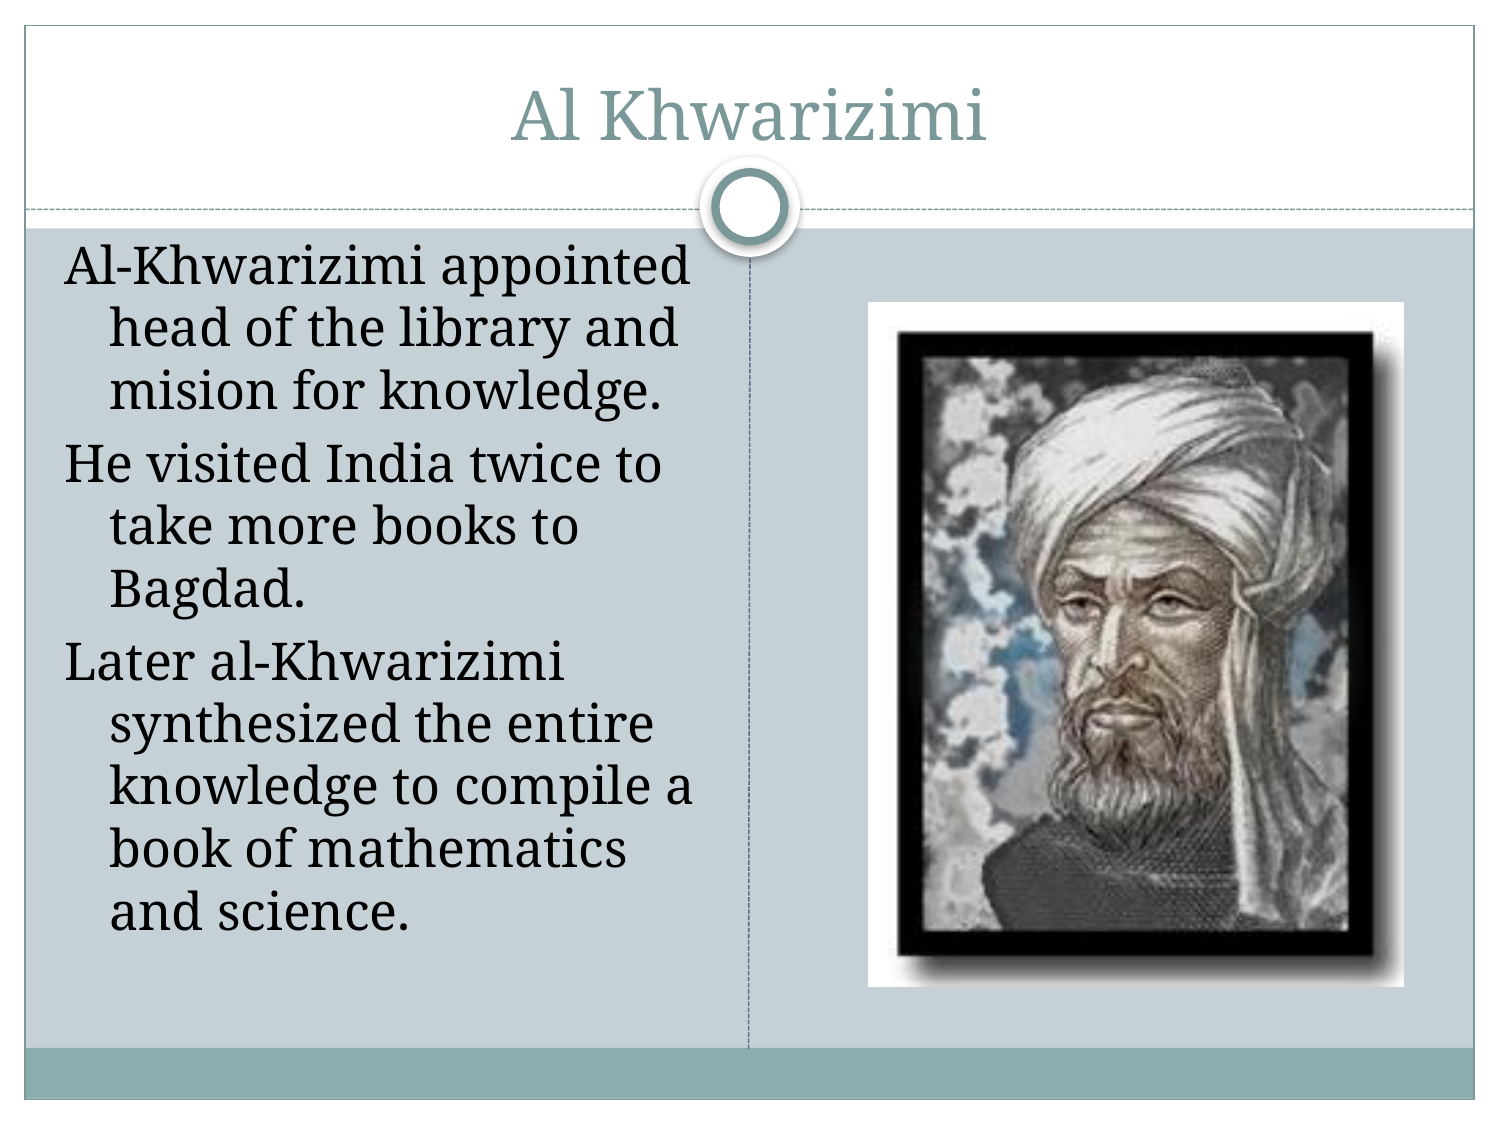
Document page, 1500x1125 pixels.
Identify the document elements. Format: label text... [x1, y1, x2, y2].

list Al-Khwarizimi appointed head of the library and mision for knowledge. He visited India twice to take more books to Bagdad. Later al-Khwarizimi synthesized the entire knowledge to compile a book of mathematics and science. [49, 224, 712, 993]
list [867, 302, 1405, 987]
title Al Khwarizimi [49, 37, 1450, 162]
